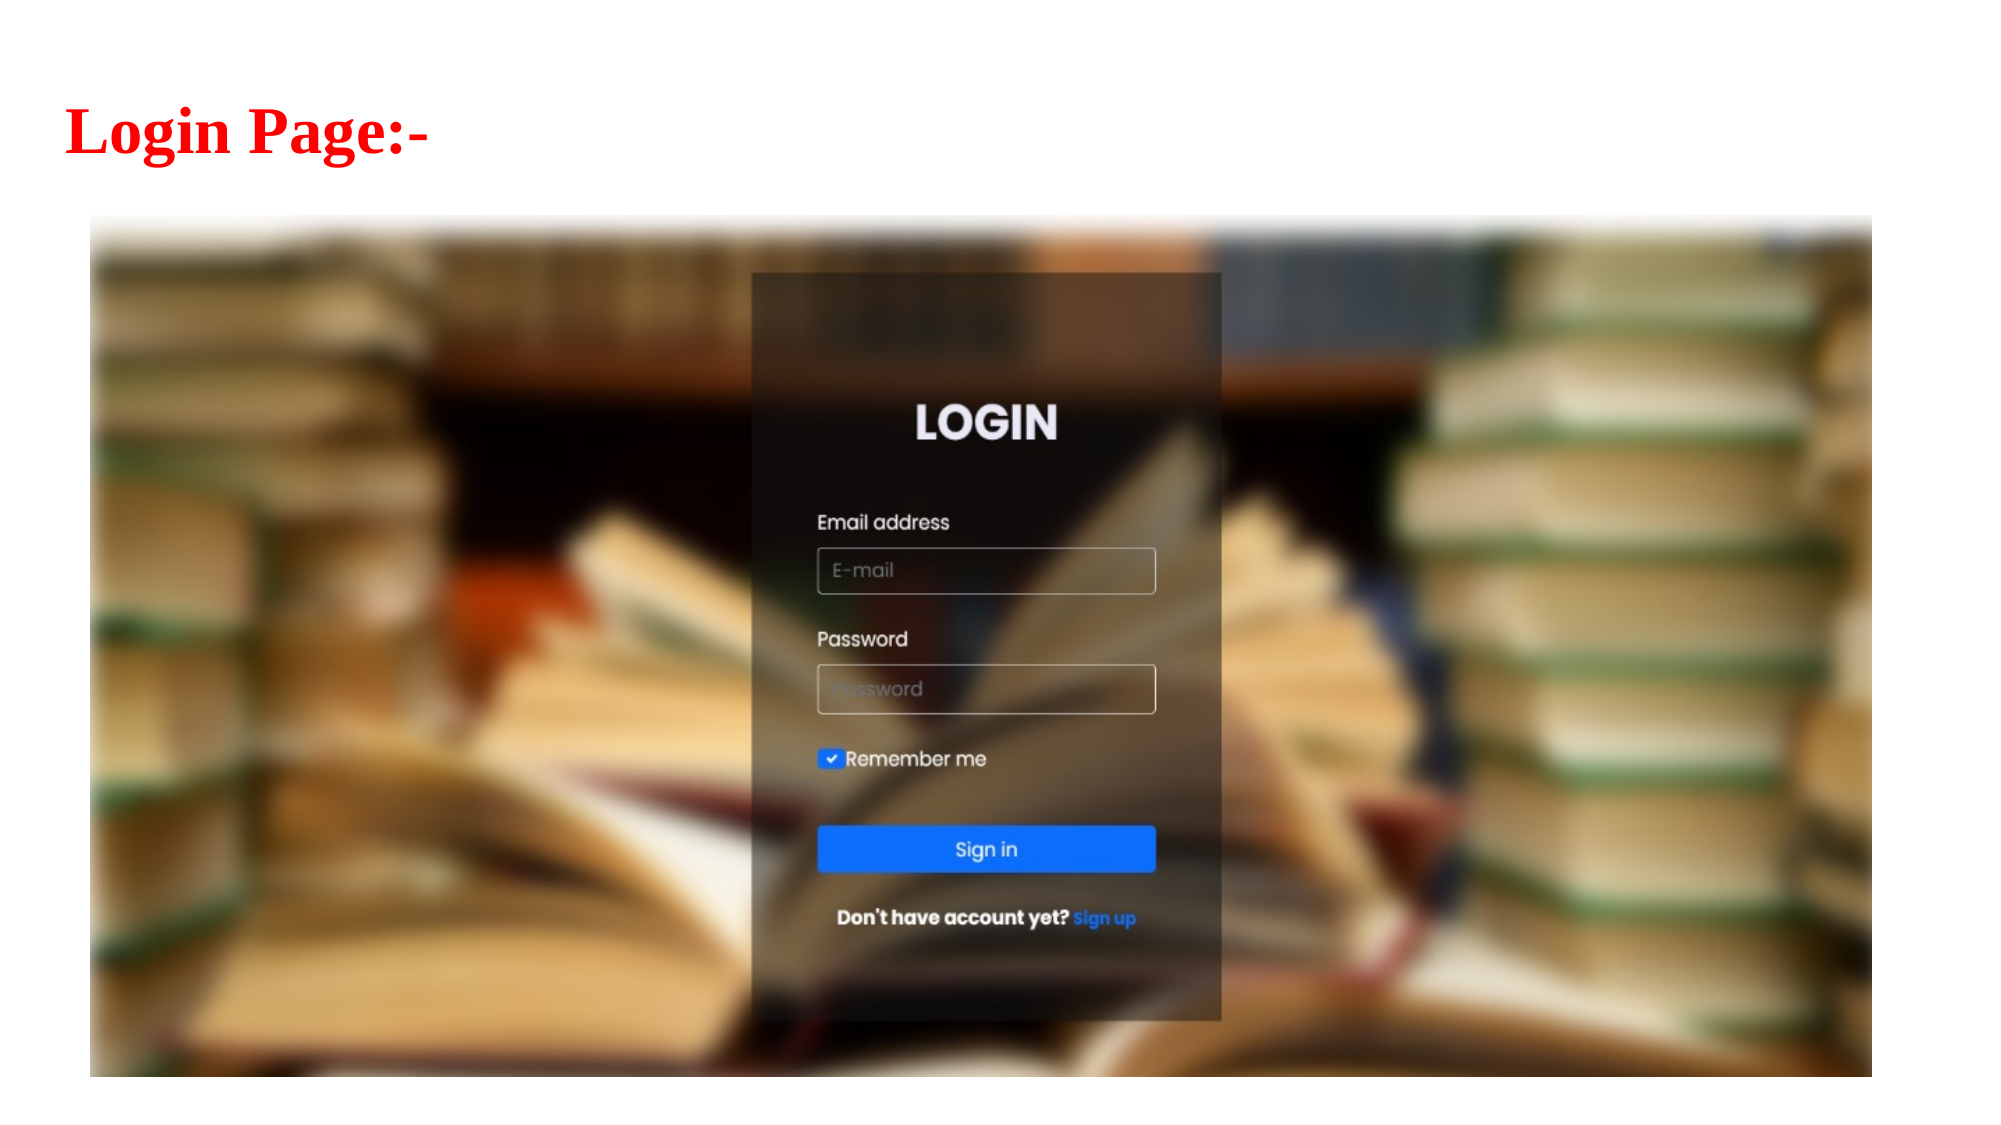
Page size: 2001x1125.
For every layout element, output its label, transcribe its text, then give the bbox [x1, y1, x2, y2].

picture [90, 215, 1872, 1077]
text_box Login Page:- [0, 0, 1974, 175]
